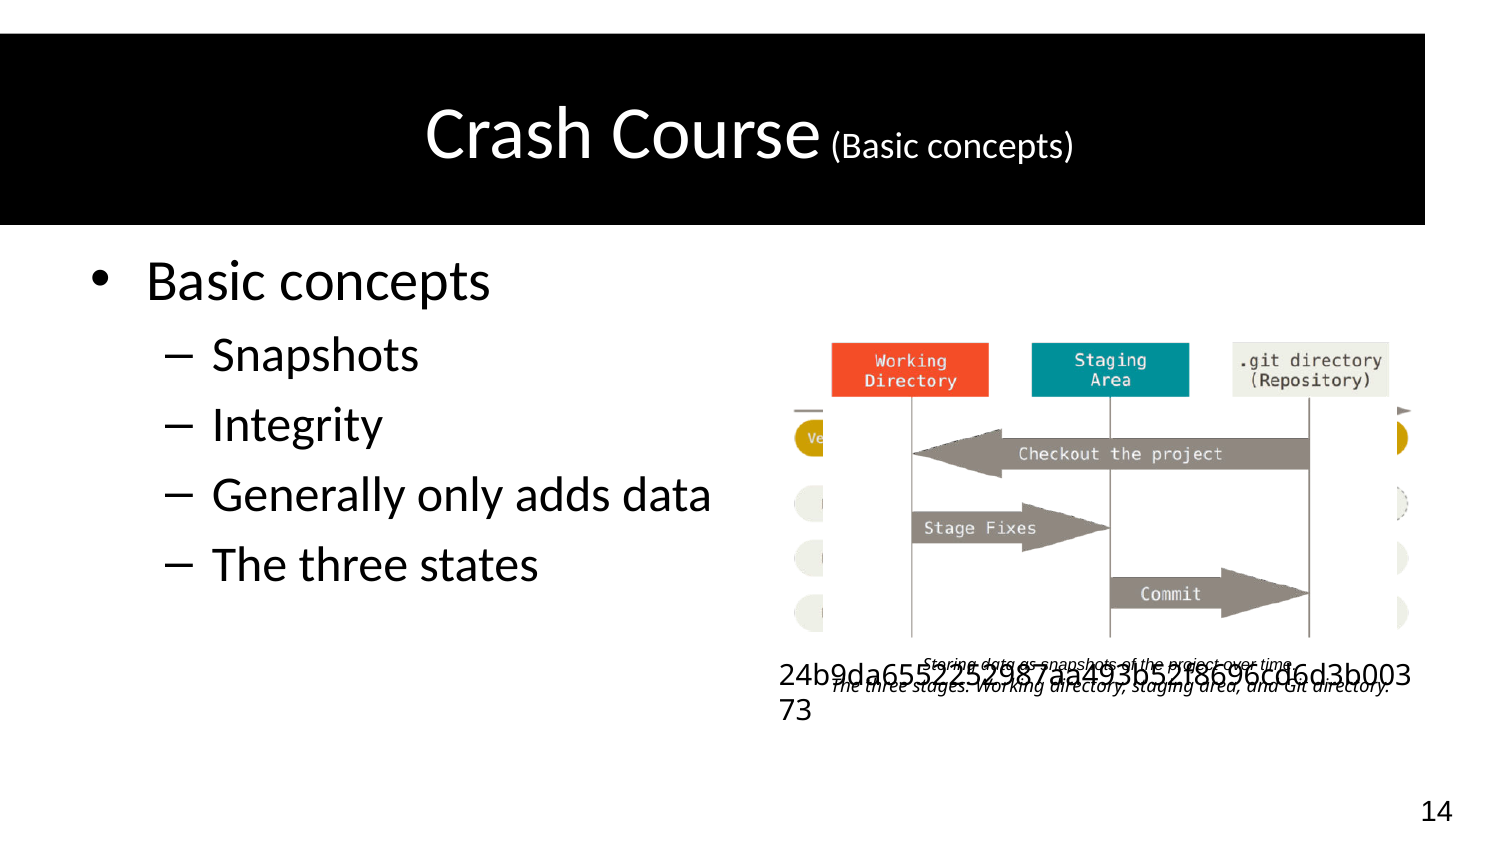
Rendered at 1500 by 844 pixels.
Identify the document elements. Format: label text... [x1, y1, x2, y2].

title Crash Course (Basic concepts) [75, 33, 1425, 223]
list Basic concepts Snapshots Integrity Generally only adds data The three states [75, 234, 764, 754]
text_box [734, 328, 1486, 705]
